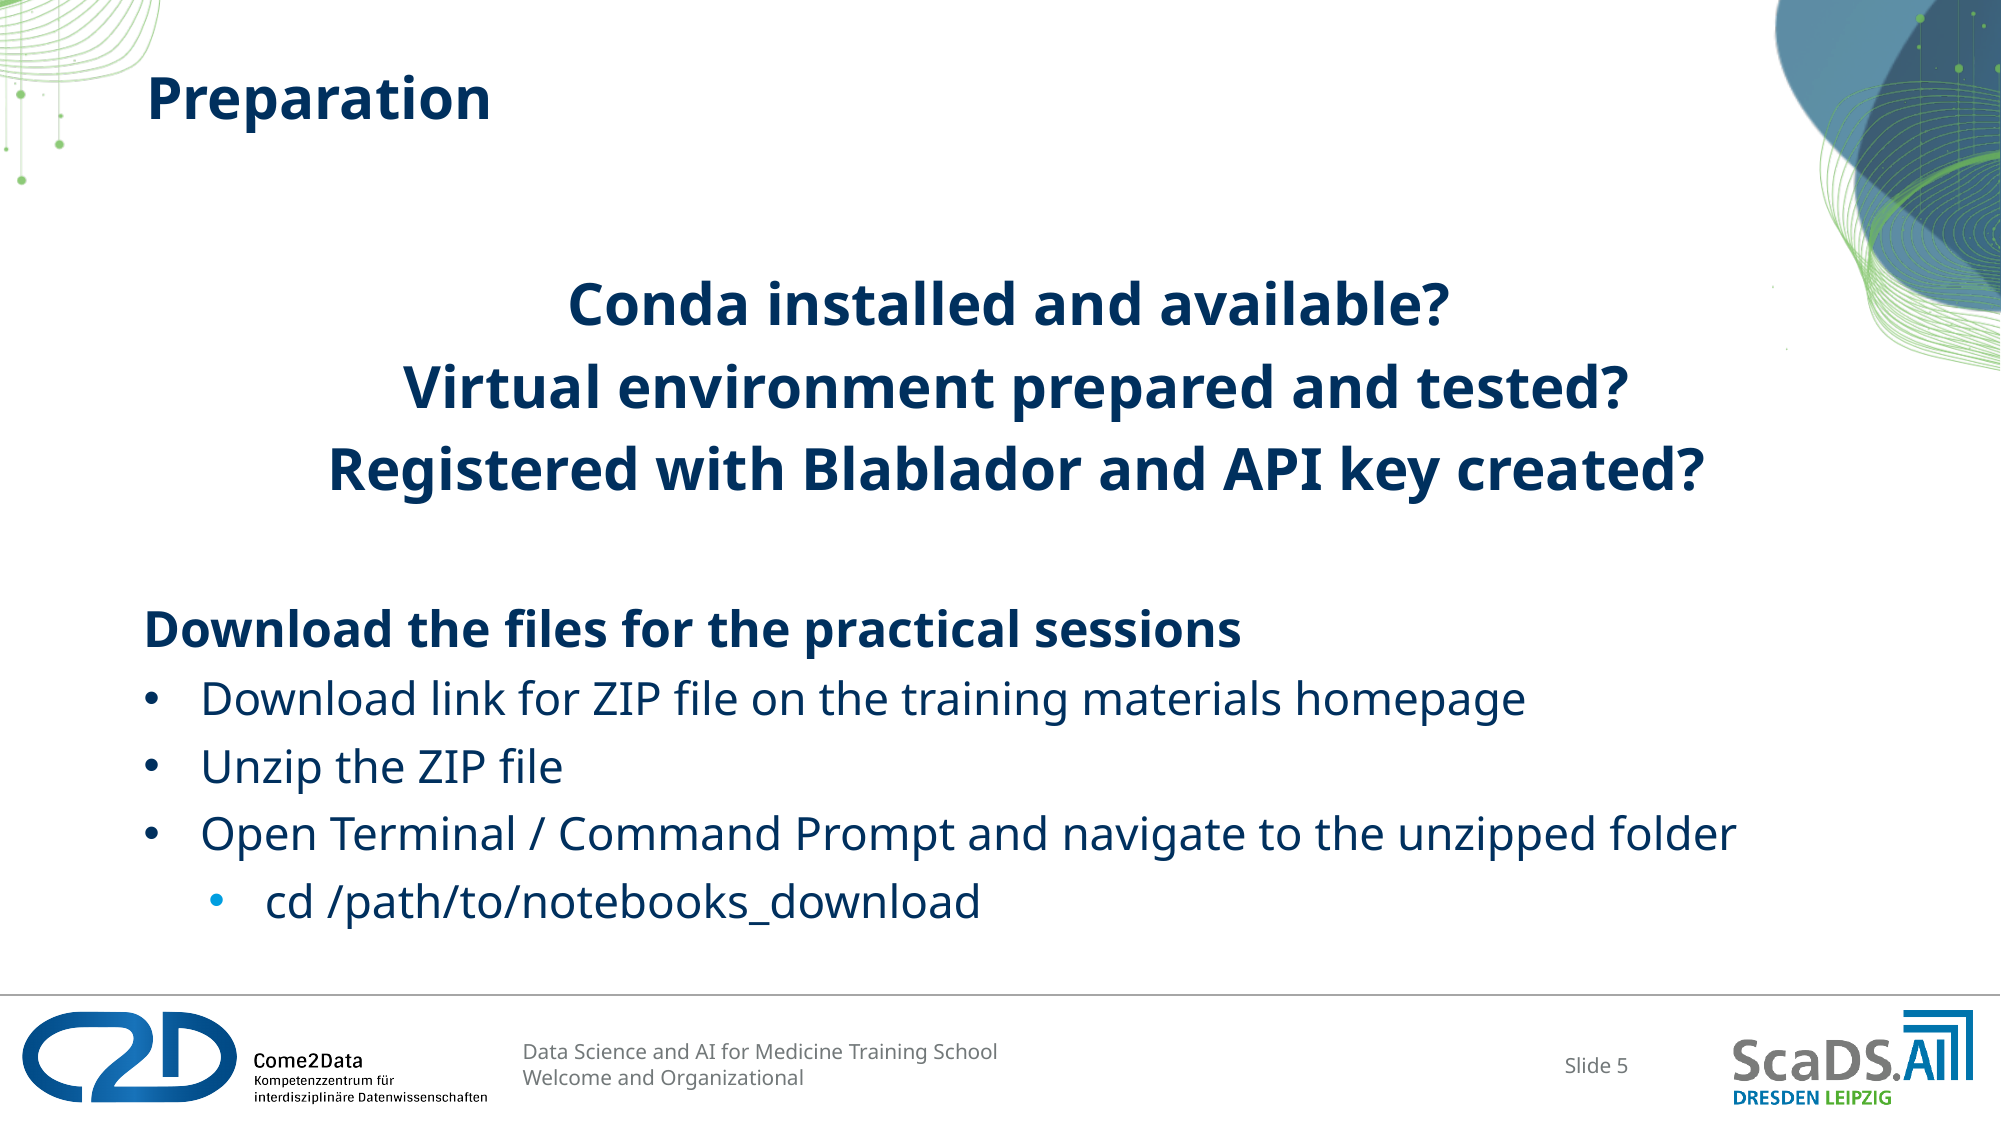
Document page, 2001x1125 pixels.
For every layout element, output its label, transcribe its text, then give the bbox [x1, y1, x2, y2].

list Conda installed and available? Virtual environment prepared and tested? Registered with Blablador and API key created? Download the files for the practical sessions Download link for ZIP file on the training materials homepage Unzip the ZIP file Open Terminal / Command Prompt and navigate to the unzipped folder cd /path/to/notebooks_download [143, 267, 1890, 987]
title Preparation [146, 61, 1831, 195]
picture [1731, 1008, 1975, 1108]
picture [2, 974, 508, 1125]
picture [0, 0, 172, 235]
picture [1772, 0, 2001, 396]
